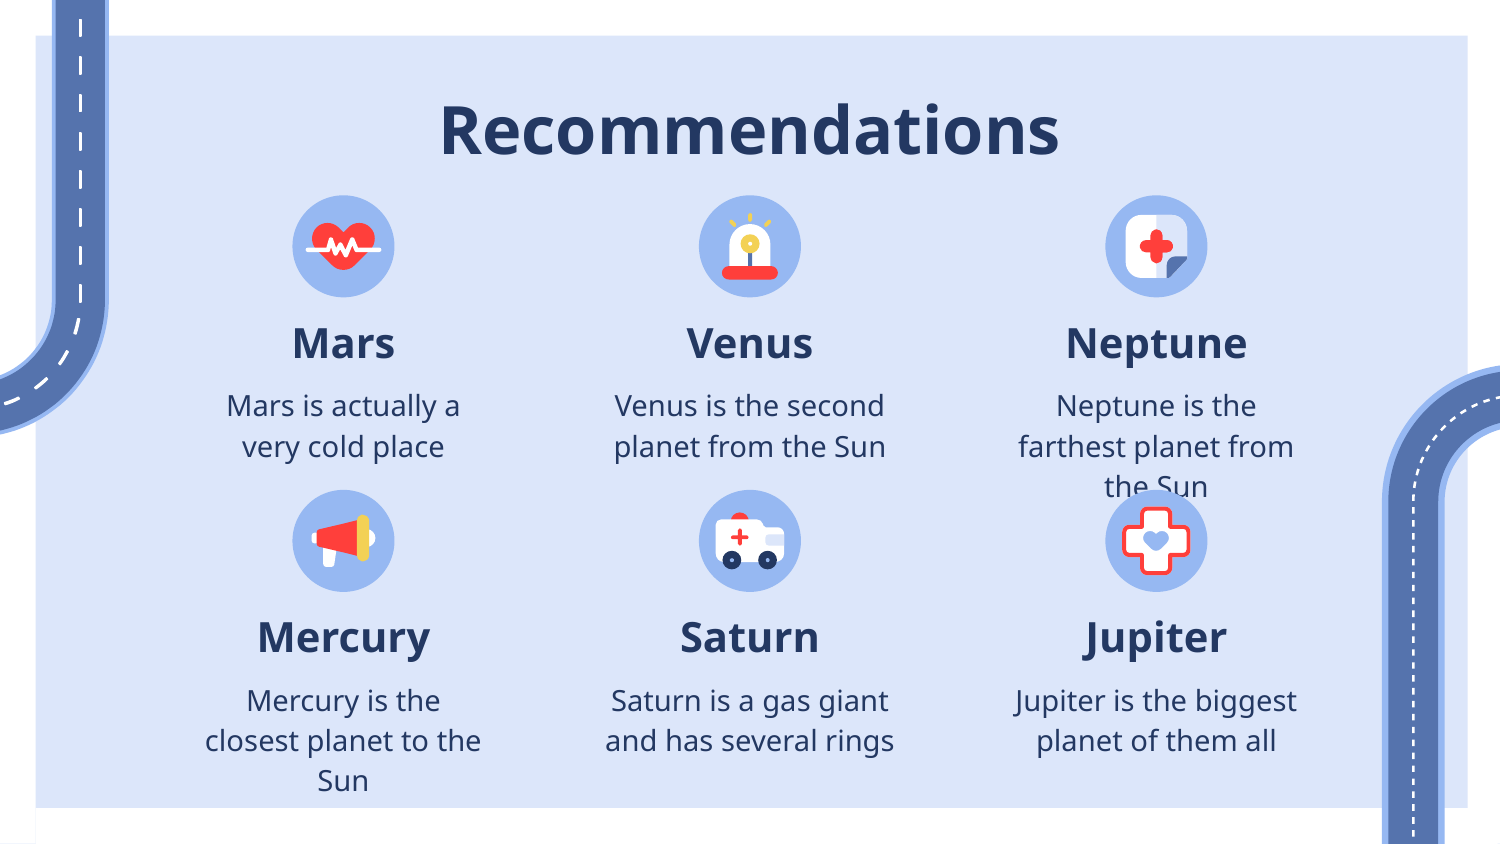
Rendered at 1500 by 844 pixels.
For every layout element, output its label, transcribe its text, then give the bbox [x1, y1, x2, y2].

subtitle Saturn [587, 609, 913, 677]
text_box [698, 195, 801, 298]
subtitle Venus [587, 315, 913, 382]
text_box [715, 512, 785, 570]
subtitle Venus is the second planet from the Sun [587, 382, 913, 462]
subtitle Saturn is a gas giant and has several rings [587, 677, 913, 756]
subtitle Mars is actually a very cold place [180, 382, 507, 462]
subtitle Mars [180, 315, 507, 382]
subtitle Neptune is the farthest planet from the Sun [993, 382, 1320, 462]
subtitle Neptune [993, 315, 1320, 382]
text_box [1105, 489, 1208, 577]
subtitle Jupiter [993, 609, 1320, 677]
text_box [721, 212, 779, 280]
text_box [698, 489, 801, 592]
text_box [1105, 195, 1208, 298]
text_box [305, 222, 382, 271]
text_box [1125, 214, 1188, 279]
text_box [1129, 584, 1184, 592]
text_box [311, 514, 376, 568]
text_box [1121, 506, 1191, 576]
subtitle Mercury is the closest planet to the Sun [180, 677, 507, 756]
title Recommendations [118, 72, 1382, 167]
text_box [292, 489, 395, 592]
subtitle Jupiter is the biggest planet of them all [993, 677, 1320, 756]
subtitle Mercury [180, 609, 507, 677]
text_box [292, 195, 395, 298]
